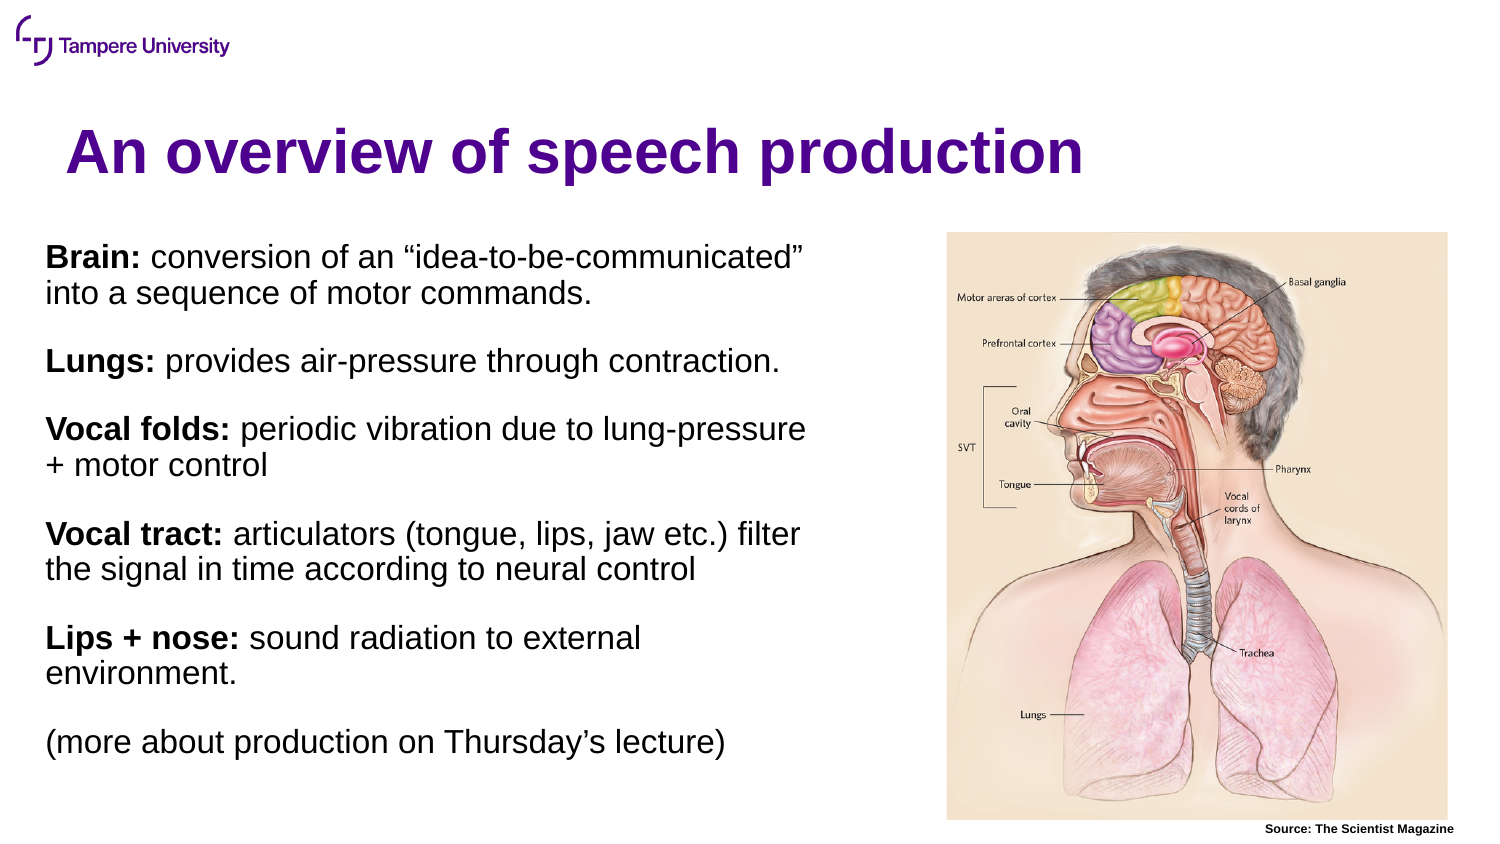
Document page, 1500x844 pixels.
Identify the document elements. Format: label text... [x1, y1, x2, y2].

picture [946, 232, 1448, 820]
title An overview of speech production [50, 112, 1345, 192]
list Brain: conversion of an “idea-to-be-communicated” into a sequence of motor commands. Lungs: provides air-pressure through contraction. Vocal folds: periodic vibration due to lung-pressure + motor control Vocal tract: articulators (tongue, lips, jaw etc.) filter the signal in time according to neural control Lips + nose: sound radiation to external environment. (more about production on Thursday’s lecture) [30, 232, 836, 797]
picture [15, 14, 230, 66]
text_box Source: The Scientist Magazine [1250, 813, 1470, 844]
